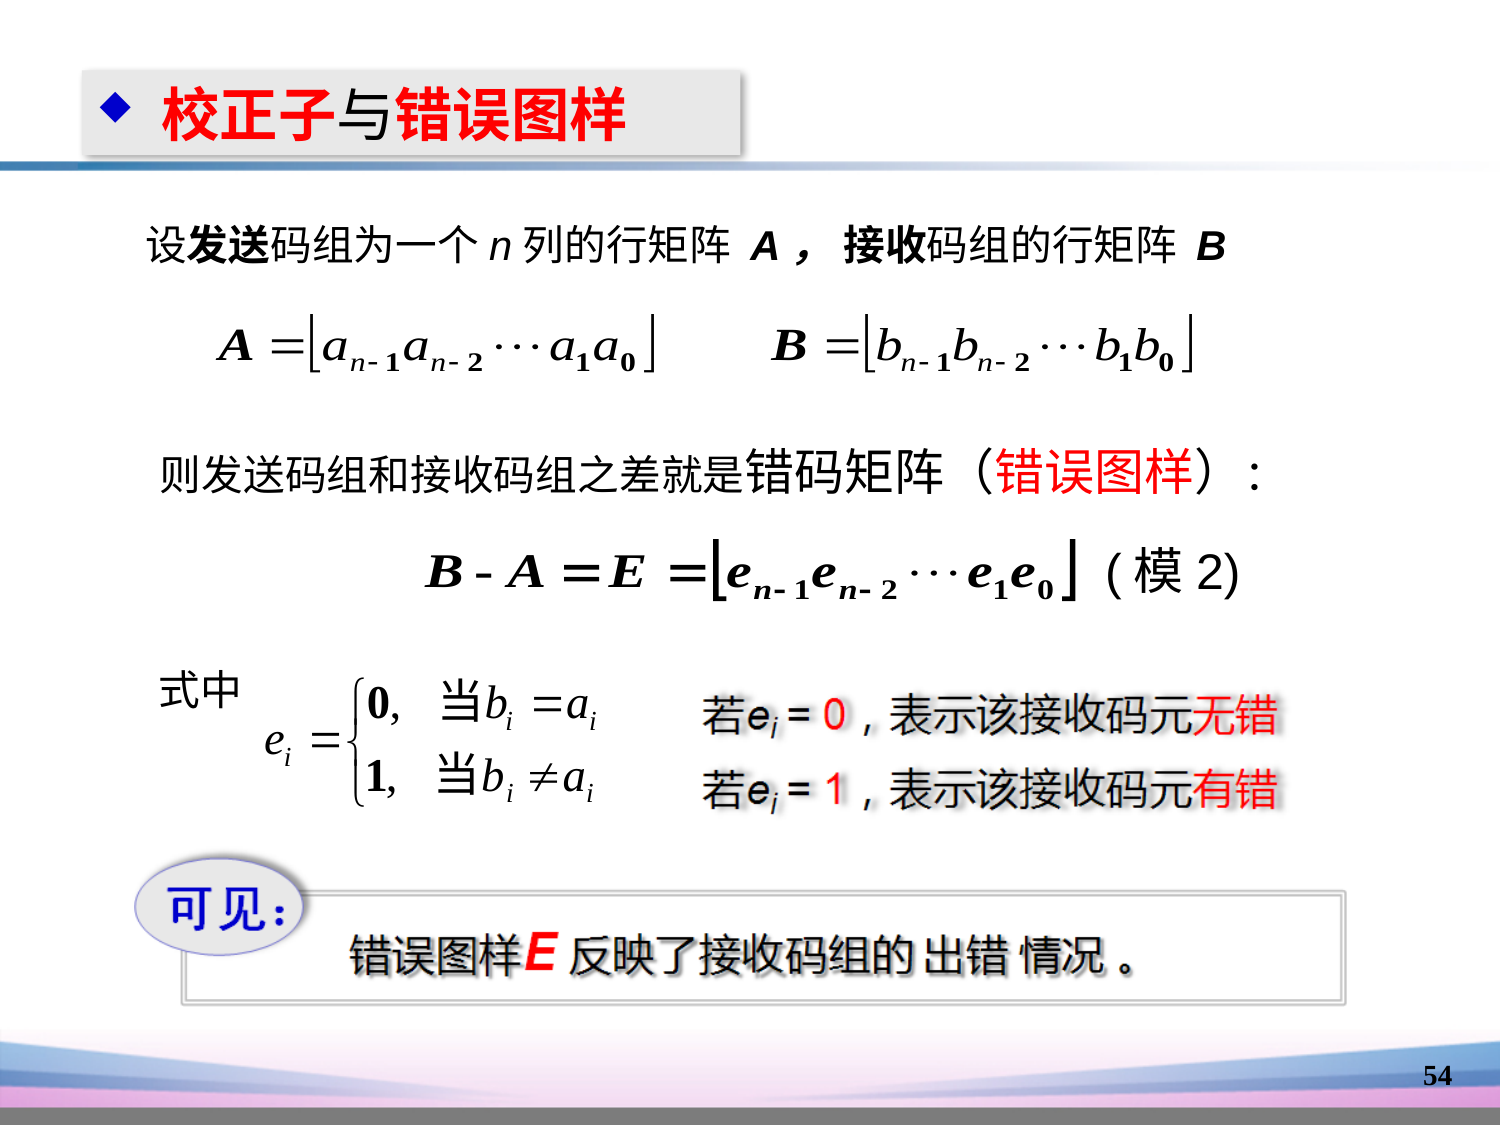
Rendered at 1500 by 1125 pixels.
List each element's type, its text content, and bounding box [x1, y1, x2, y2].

text_box 式中 [143, 656, 258, 722]
text_box 设发送码组为一个n列的行矩阵 A， [130, 210, 772, 276]
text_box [257, 667, 609, 818]
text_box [414, 538, 1083, 612]
text_box 则发送码组和接收码组之差就是错码矩阵（错误图样）： [145, 433, 1372, 509]
text_box 校正子与错误图样 [81, 70, 741, 156]
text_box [206, 314, 665, 384]
text_box 接收码组的行矩阵 B [772, 210, 1242, 276]
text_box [761, 314, 1202, 384]
slide_number 54 [1154, 1023, 1468, 1100]
picture [0, 0, 1500, 1125]
text_box (模2) [1090, 531, 1256, 607]
